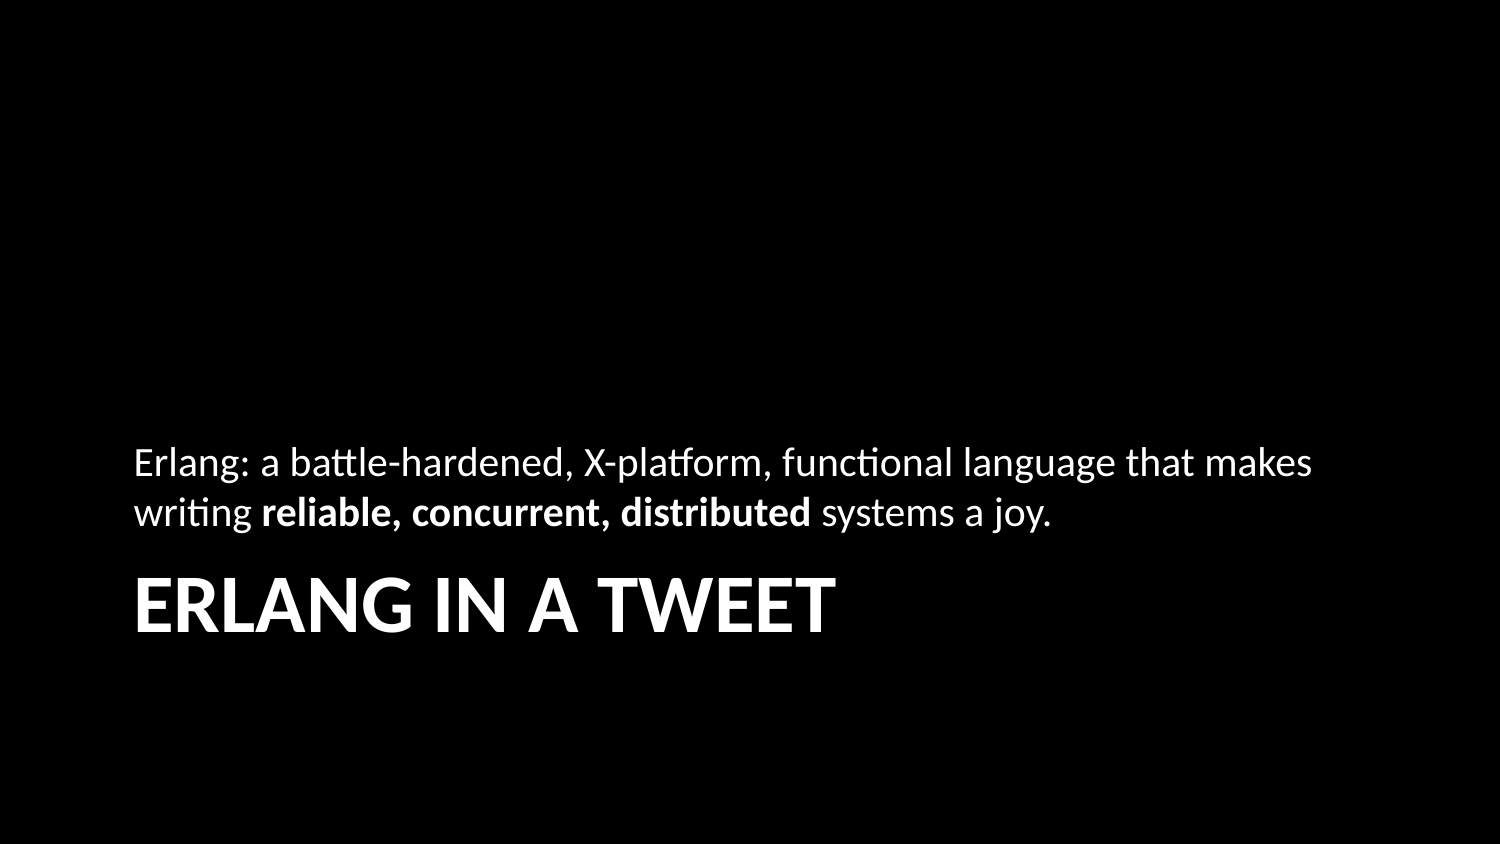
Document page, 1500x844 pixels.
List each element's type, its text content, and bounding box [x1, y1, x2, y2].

list Erlang: a battle-hardened, X-platform, functional language that makes writing reliable, concurrent, distributed systems a joy. [118, 357, 1394, 543]
title Erlang in a tweet [118, 543, 1394, 710]
